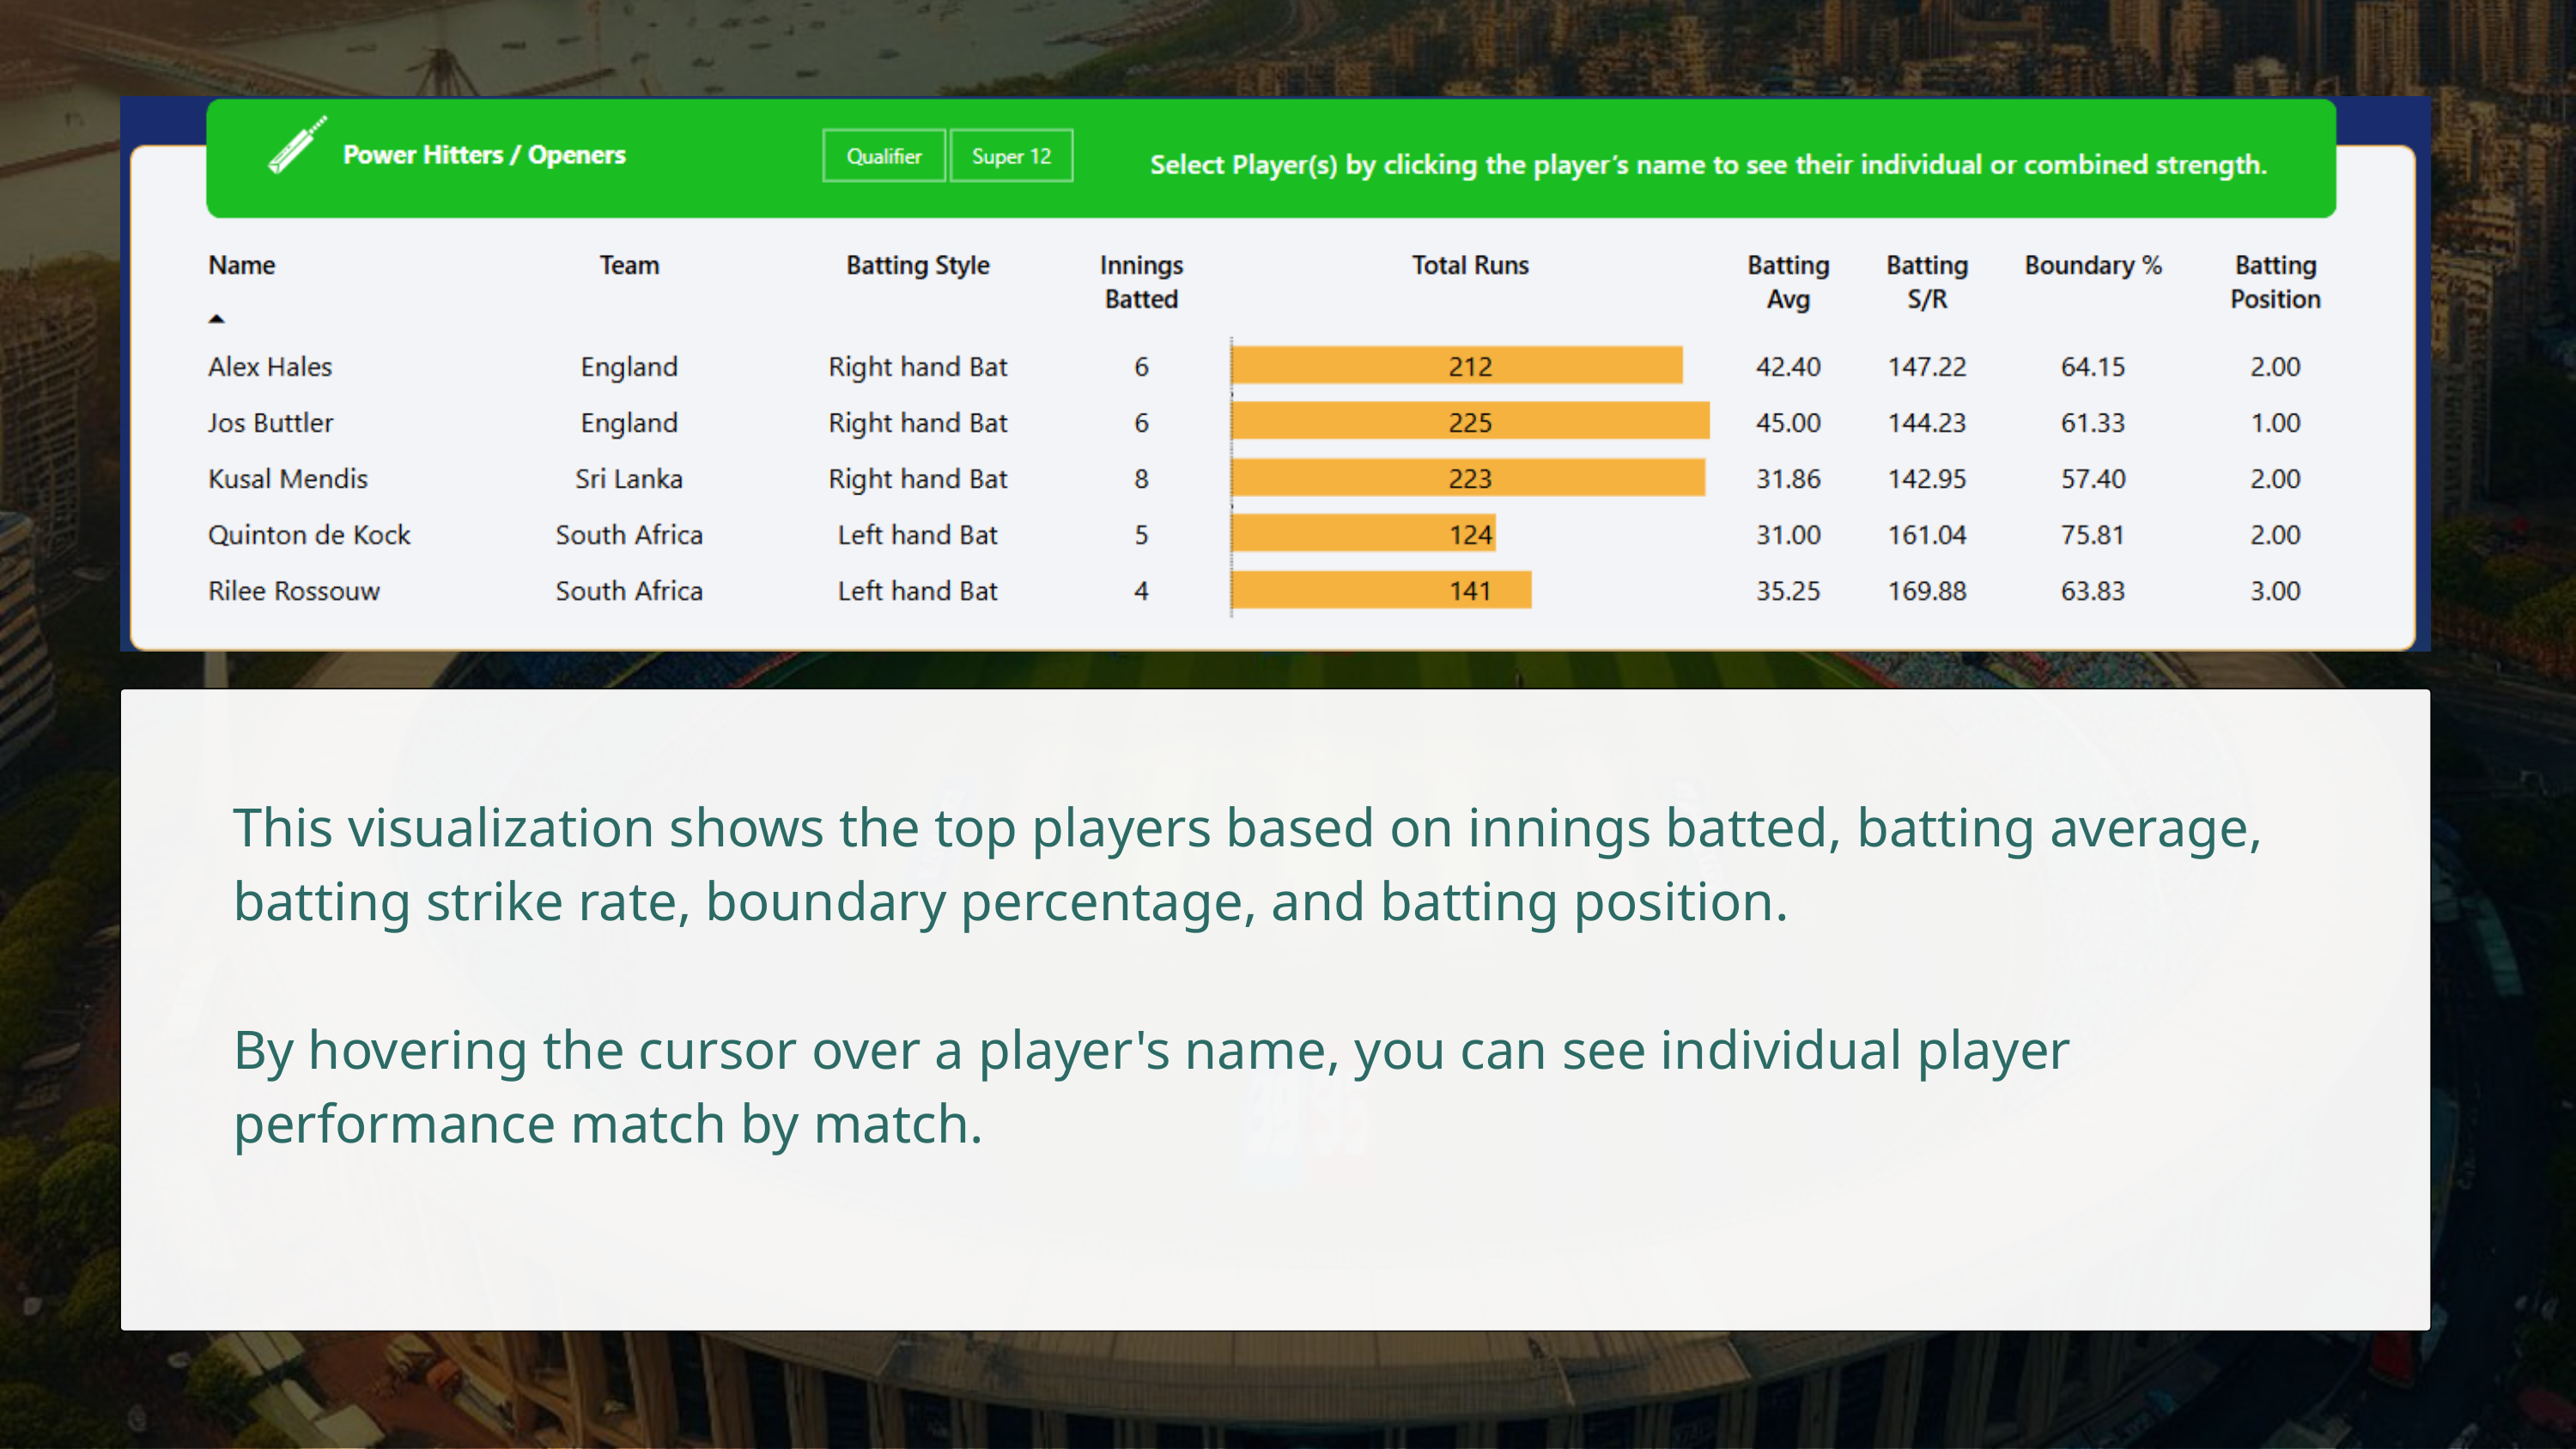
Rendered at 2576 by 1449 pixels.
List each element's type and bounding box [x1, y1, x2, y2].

text_box [119, 688, 2432, 1331]
text_box [0, 0, 2576, 1449]
